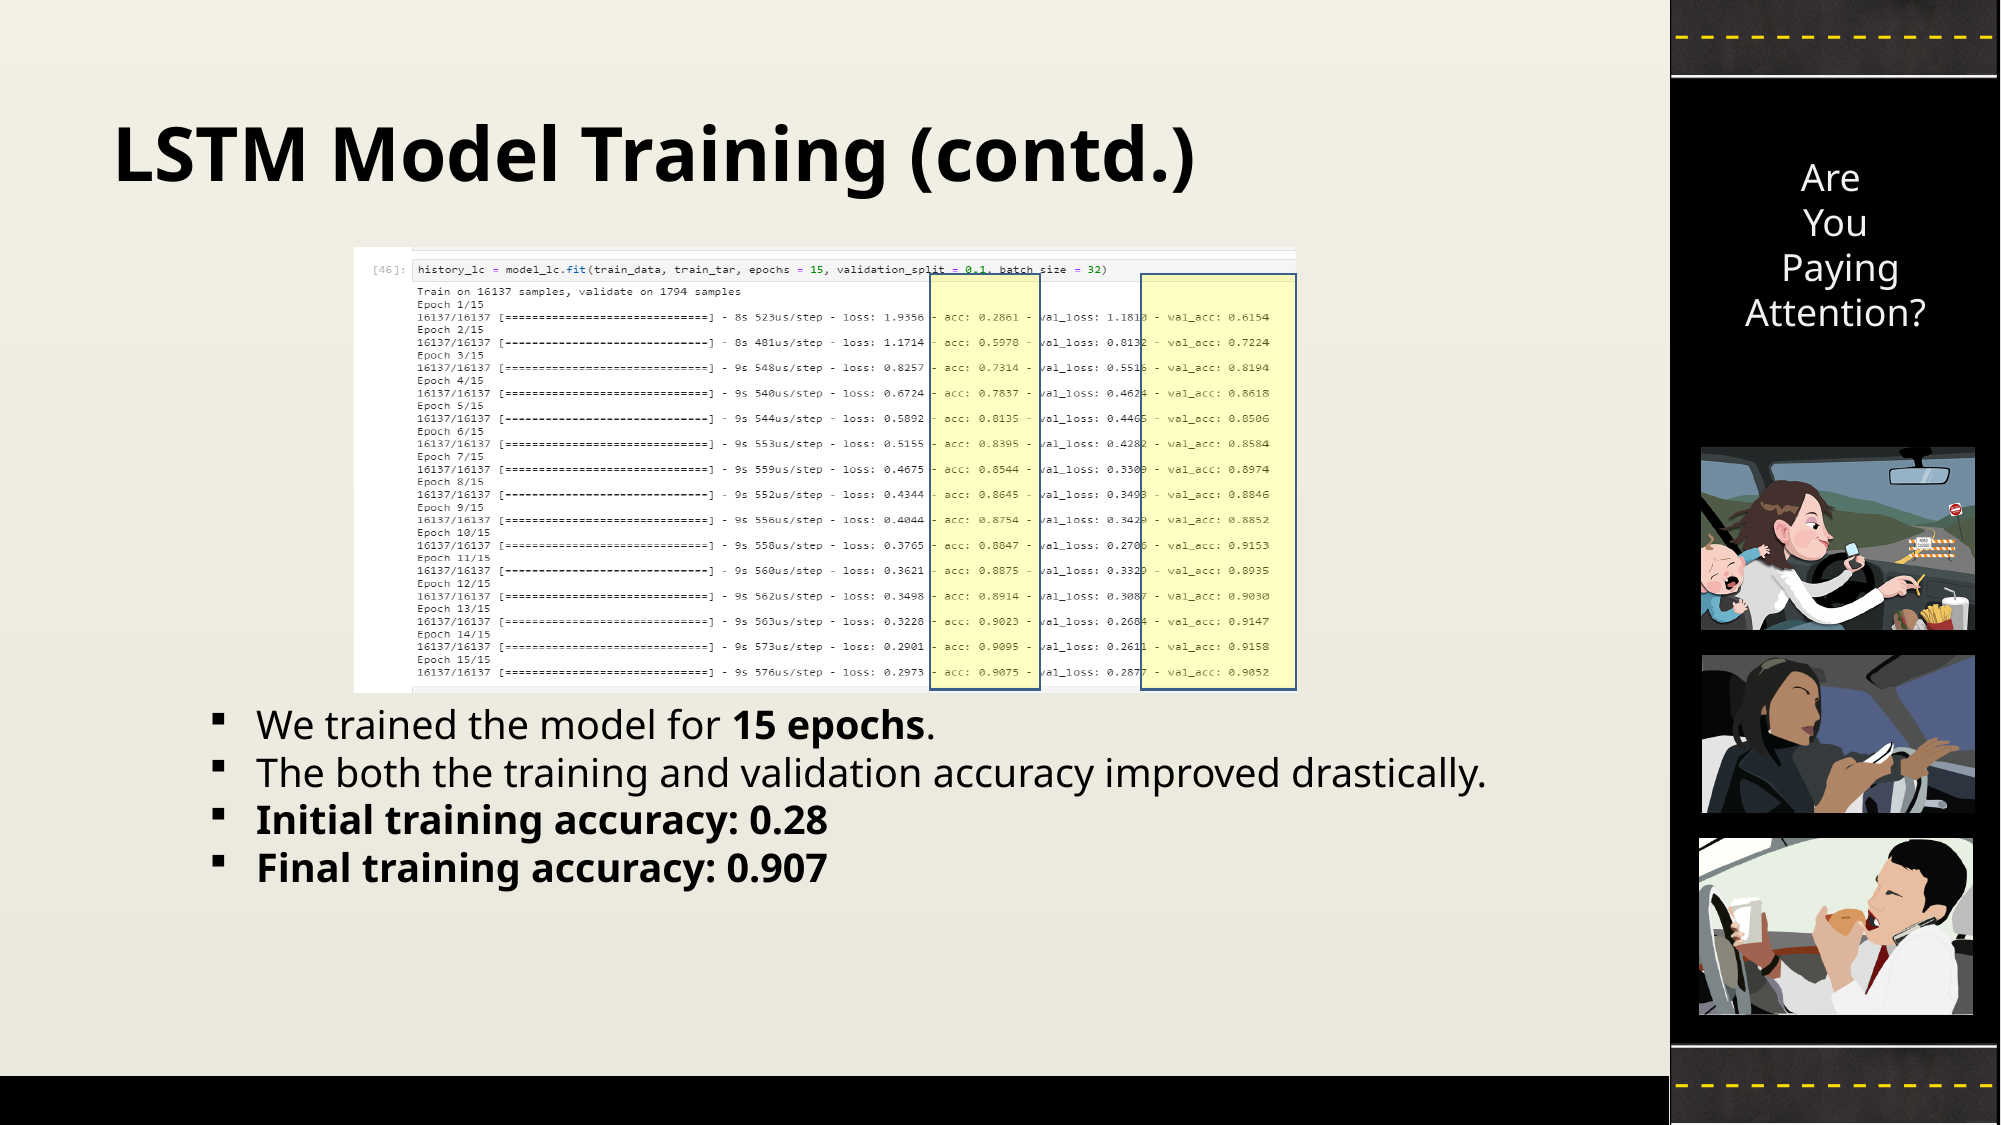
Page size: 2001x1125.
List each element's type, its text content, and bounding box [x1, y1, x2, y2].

text_box We trained the model for 15 epochs. The both the training and validation accuracy improved drastically. Initial training accuracy: 0.28 Final training accuracy: 0.907 [194, 692, 1506, 945]
picture [1671, 1043, 1997, 1125]
title LSTM Model Training (contd.) [97, 69, 1584, 245]
picture [1699, 838, 1973, 1015]
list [353, 247, 1296, 693]
picture [1702, 655, 1975, 813]
picture [1671, 0, 1997, 79]
picture [1701, 447, 1975, 630]
